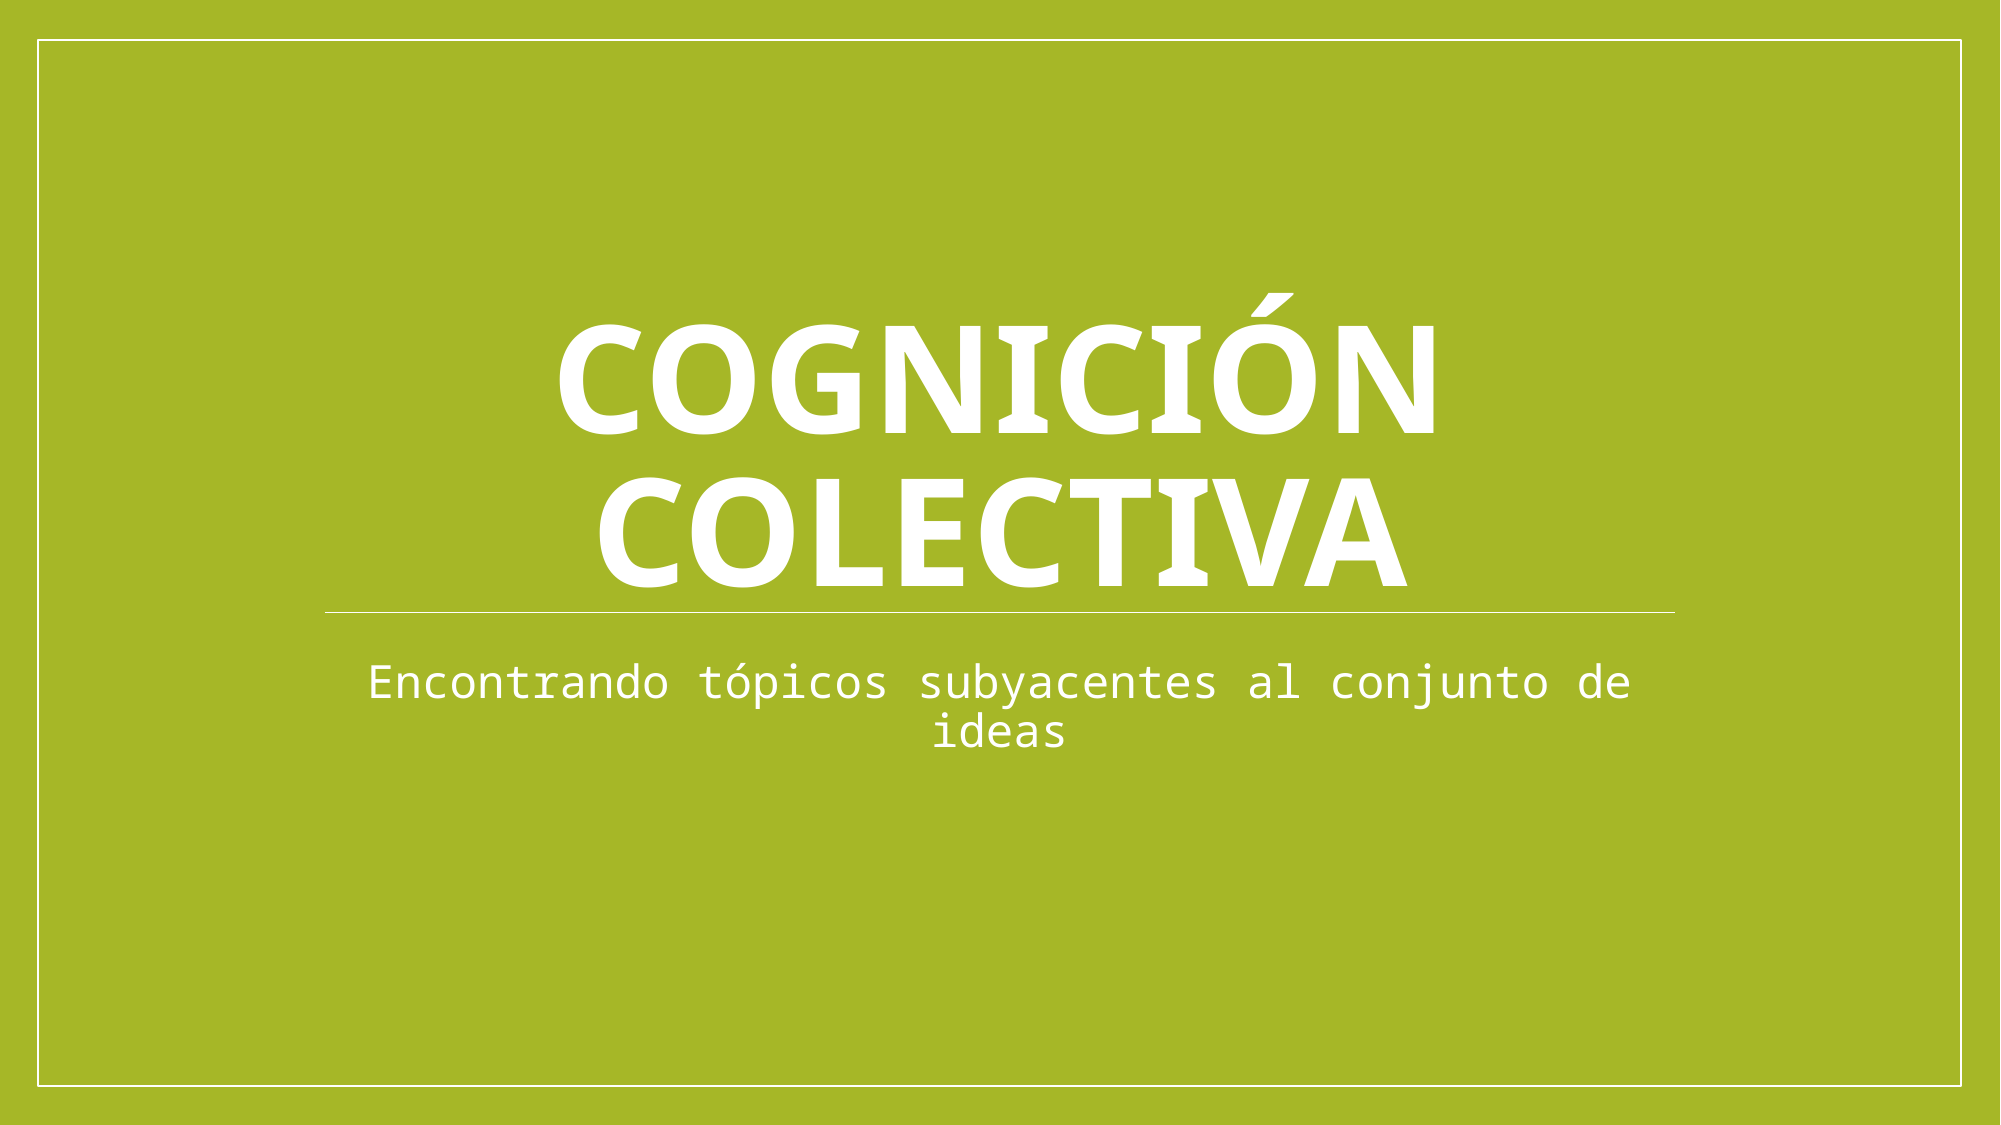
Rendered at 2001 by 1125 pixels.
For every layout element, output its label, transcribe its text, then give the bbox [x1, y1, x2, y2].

title Cognición colectiva [182, 144, 1818, 625]
subtitle Encontrando tópicos subyacentes al conjunto de ideas [280, 651, 1719, 880]
